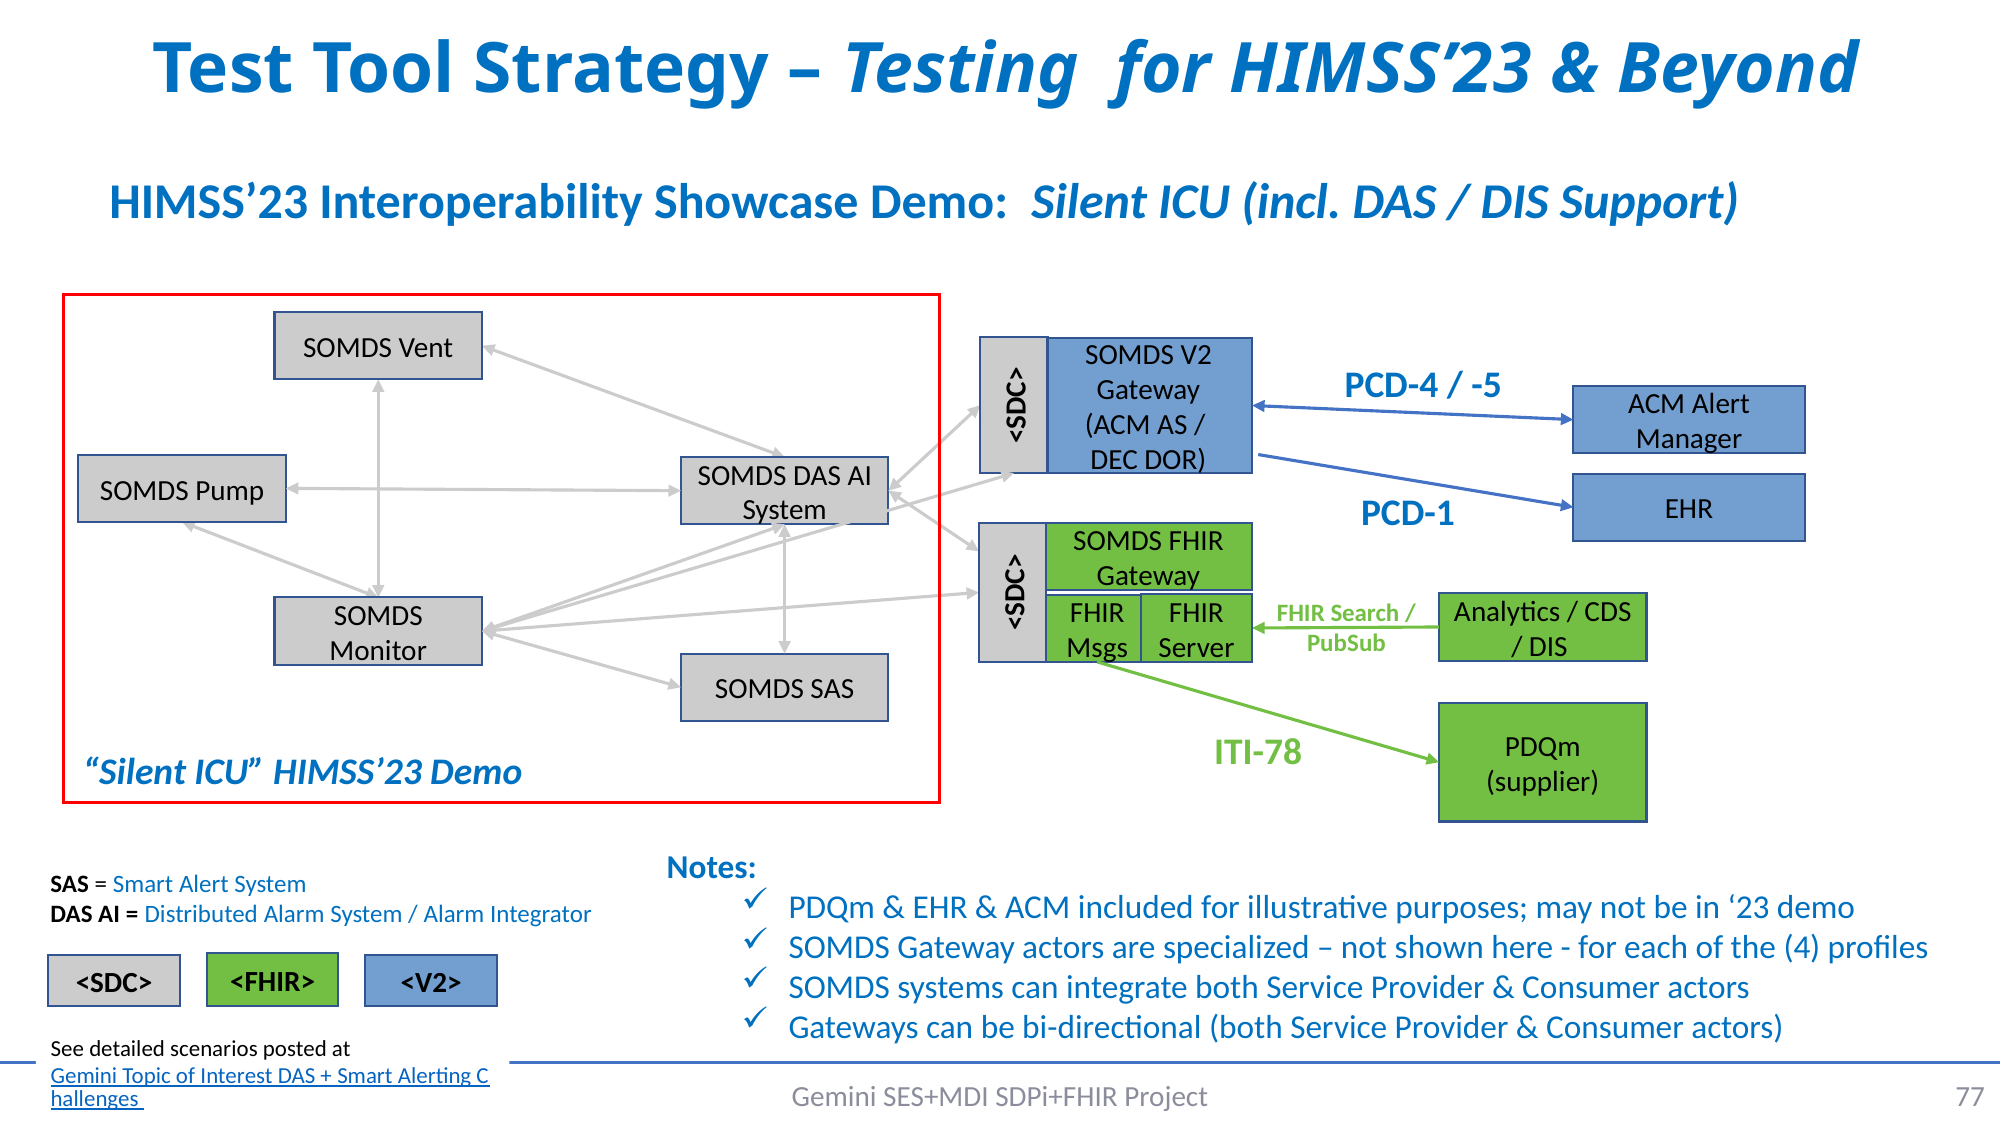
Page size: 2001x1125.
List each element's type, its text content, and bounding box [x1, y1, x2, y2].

text_box See detailed scenarios posted at Gemini Topic of Interest DAS + Smart Alerting Challenges [35, 1025, 510, 1096]
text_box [940, 337, 1805, 632]
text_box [48, 952, 497, 1007]
slide_number 77 [1810, 1064, 2000, 1125]
text_box Notes: PDQm & EHR & ACM included for illustrative purposes; may not be in ‘23 demo SOMDS Gateway actors are specialized – not shown here - for each of the (4) profiles SOMDS systems can integrate both Service Provider & Consumer actors Gateways can be bi-directional (both Service Provider & Consumer actors) [651, 838, 2000, 1053]
text_box SAS = Smart Alert System DAS AI = Distributed Alarm System / Alarm Integrator [35, 860, 622, 936]
footer Gemini SES+MDI SDPi+FHIR Project [0, 1064, 1810, 1125]
title Test Tool Strategy – Testing for HIMSS’23 & Beyond [137, 3, 2000, 136]
text_box HIMSS’23 Interoperability Showcase Demo: Silent ICU (incl. DAS / DIS Support) [94, 160, 1777, 236]
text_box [63, 294, 940, 803]
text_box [482, 632, 1647, 822]
